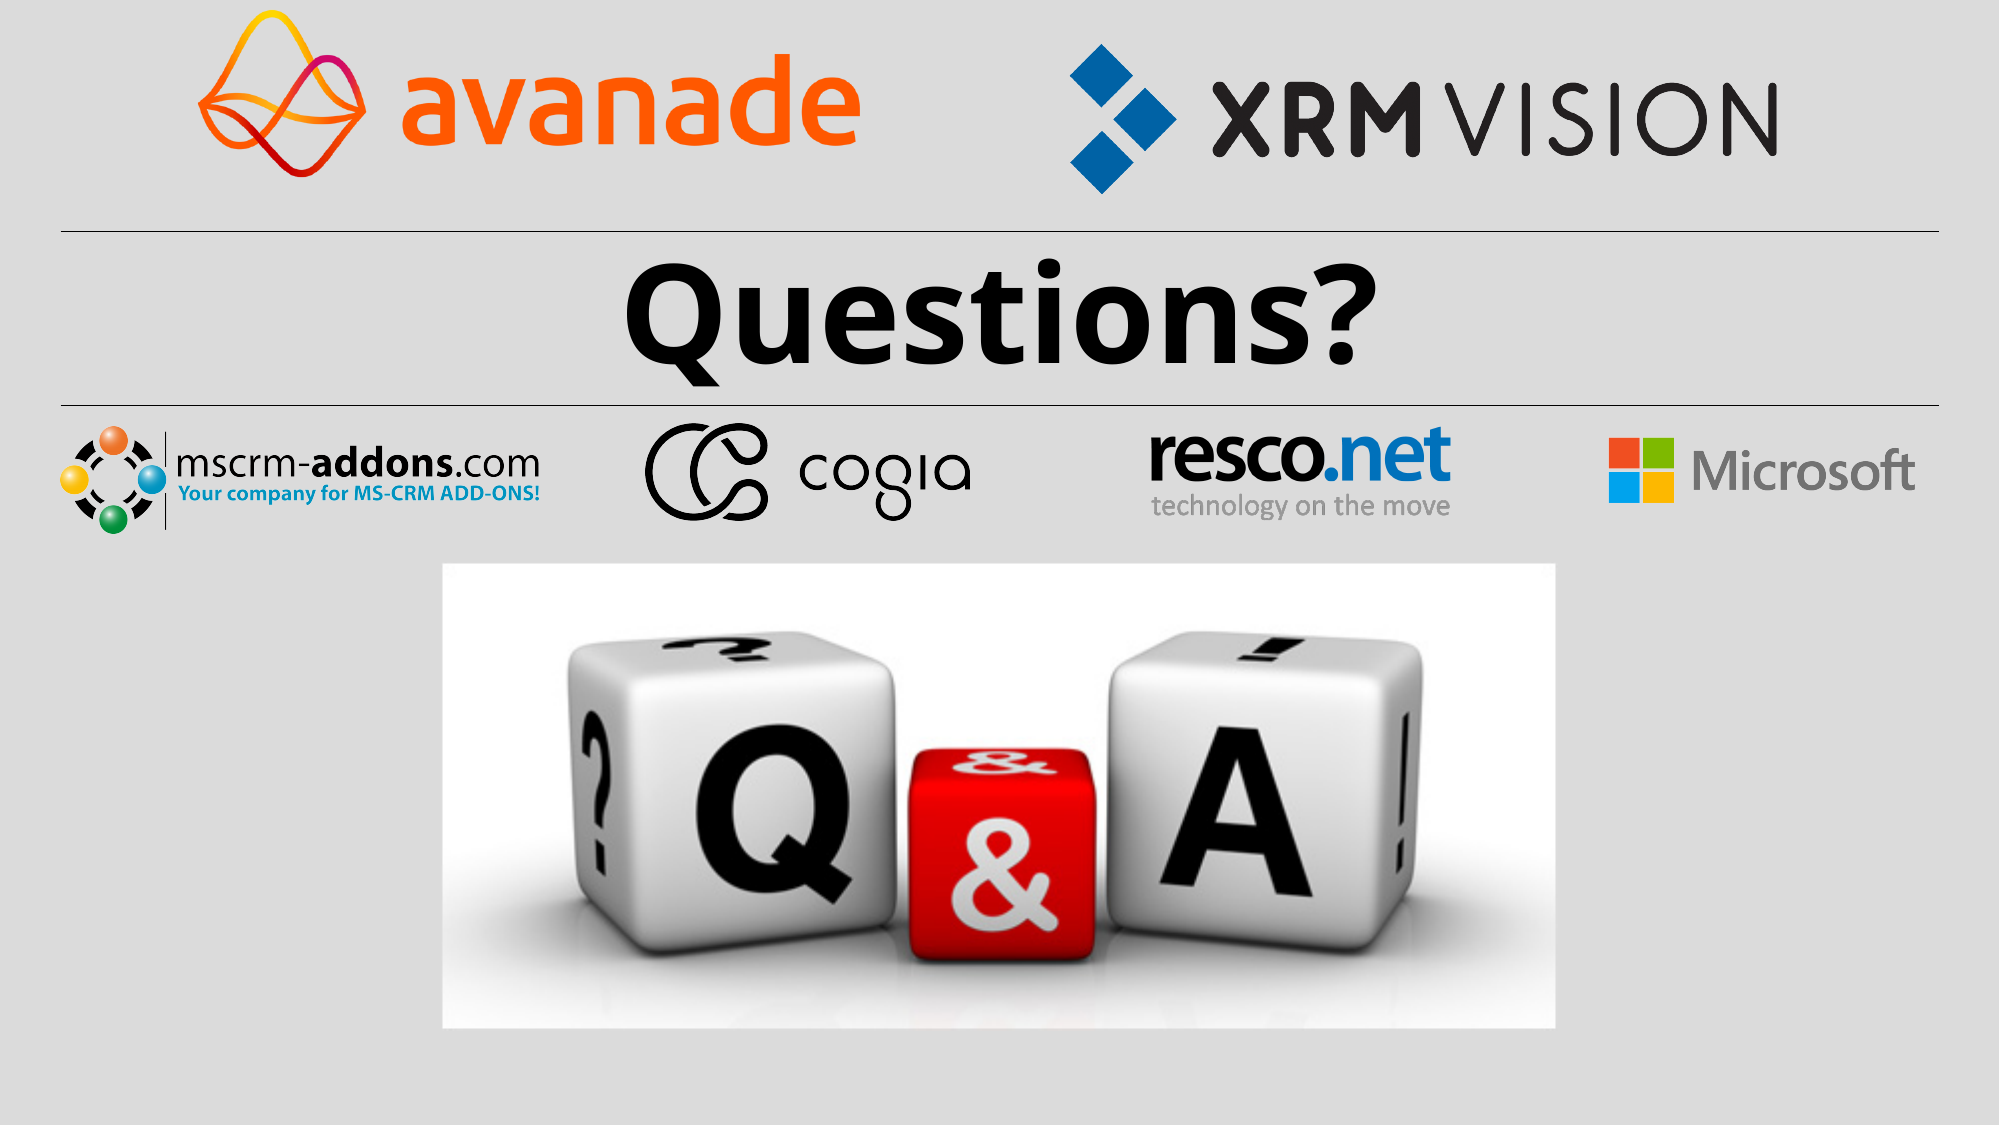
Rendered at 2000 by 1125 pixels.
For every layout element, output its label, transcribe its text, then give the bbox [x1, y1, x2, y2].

picture [60, 426, 539, 534]
picture [189, 7, 1017, 233]
picture [1150, 425, 1451, 521]
picture [1062, 11, 1784, 226]
picture [441, 562, 1558, 1031]
title Questions? [60, 233, 1939, 406]
picture [1566, 398, 1957, 542]
picture [645, 423, 970, 521]
